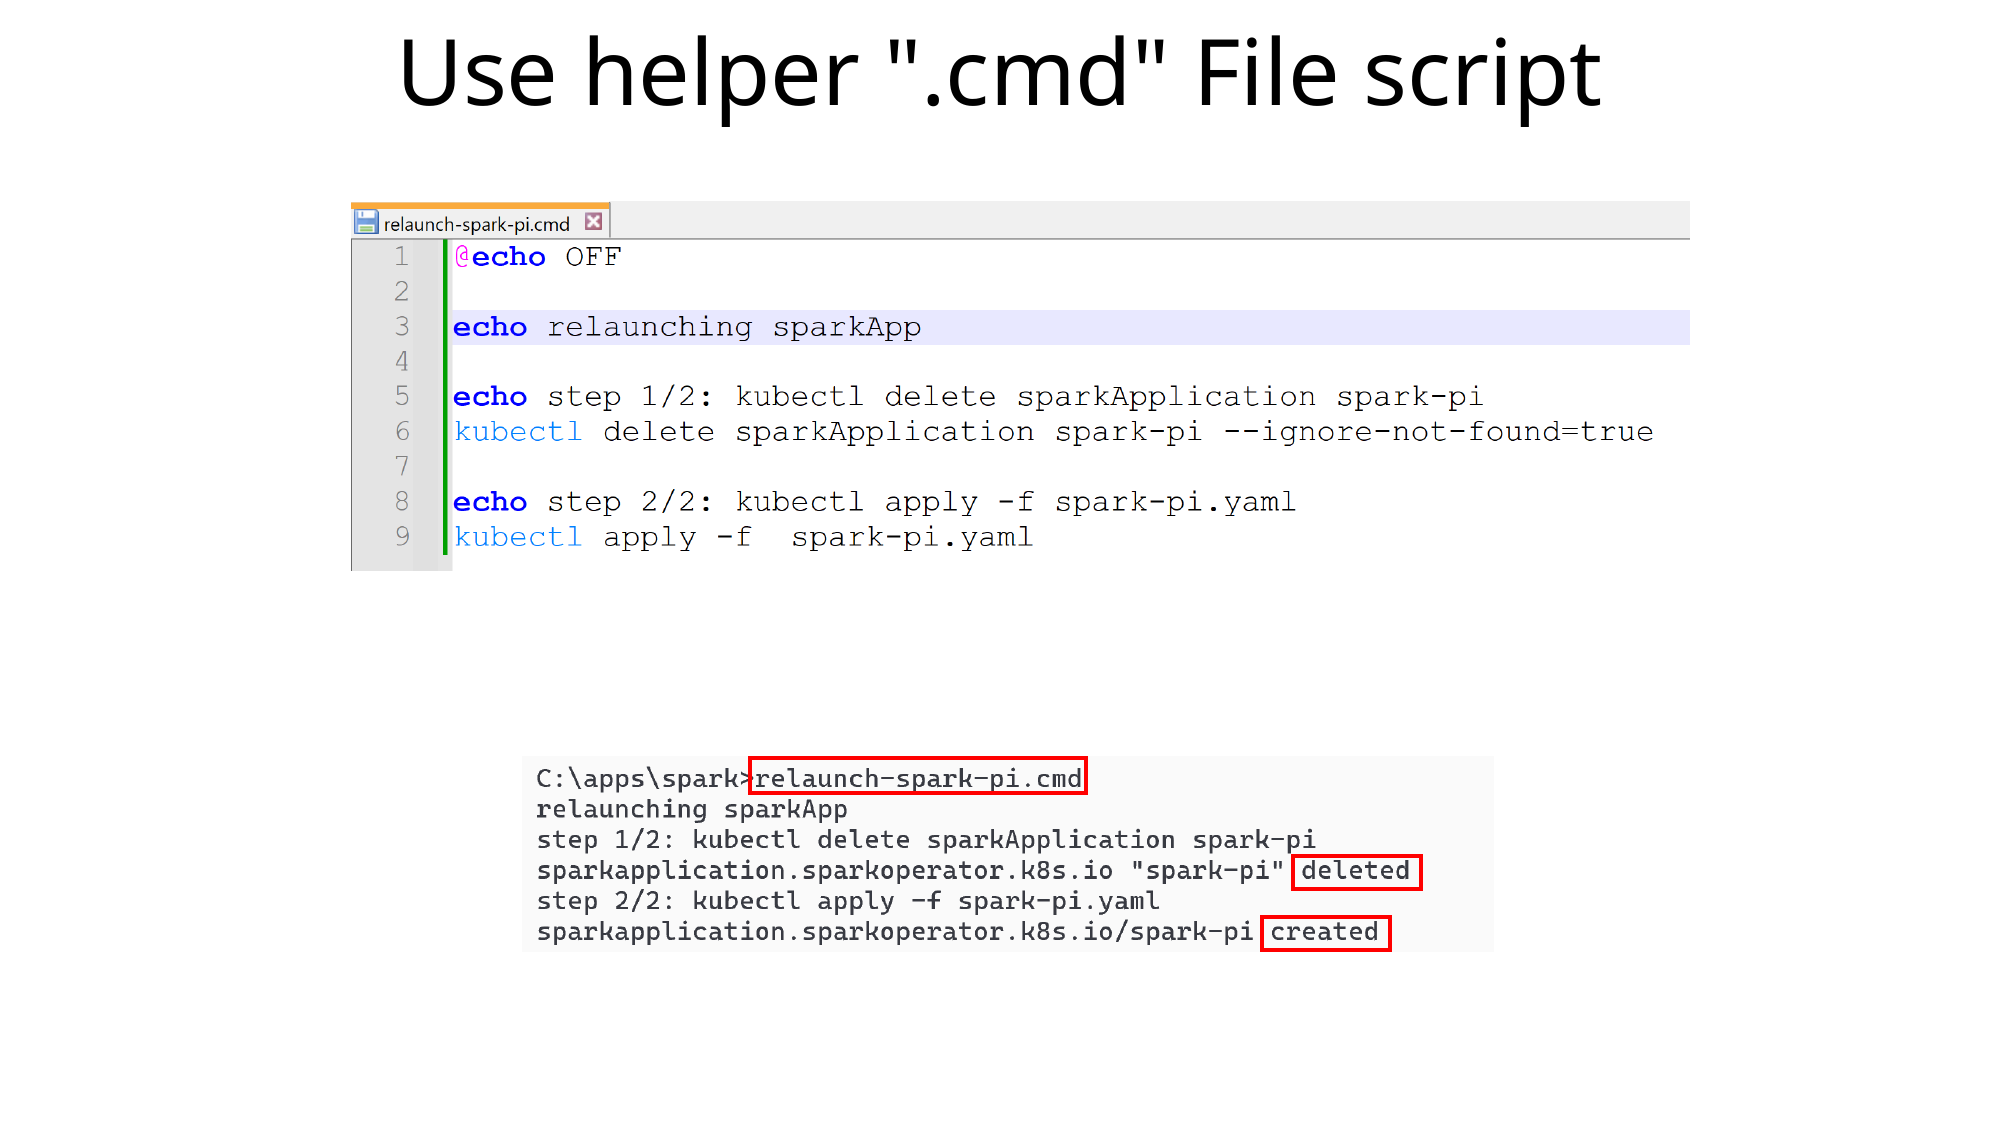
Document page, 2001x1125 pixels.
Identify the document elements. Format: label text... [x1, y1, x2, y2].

picture [351, 201, 1690, 571]
picture [522, 756, 1494, 952]
title Use helper ".cmd" File script [137, 0, 1863, 151]
